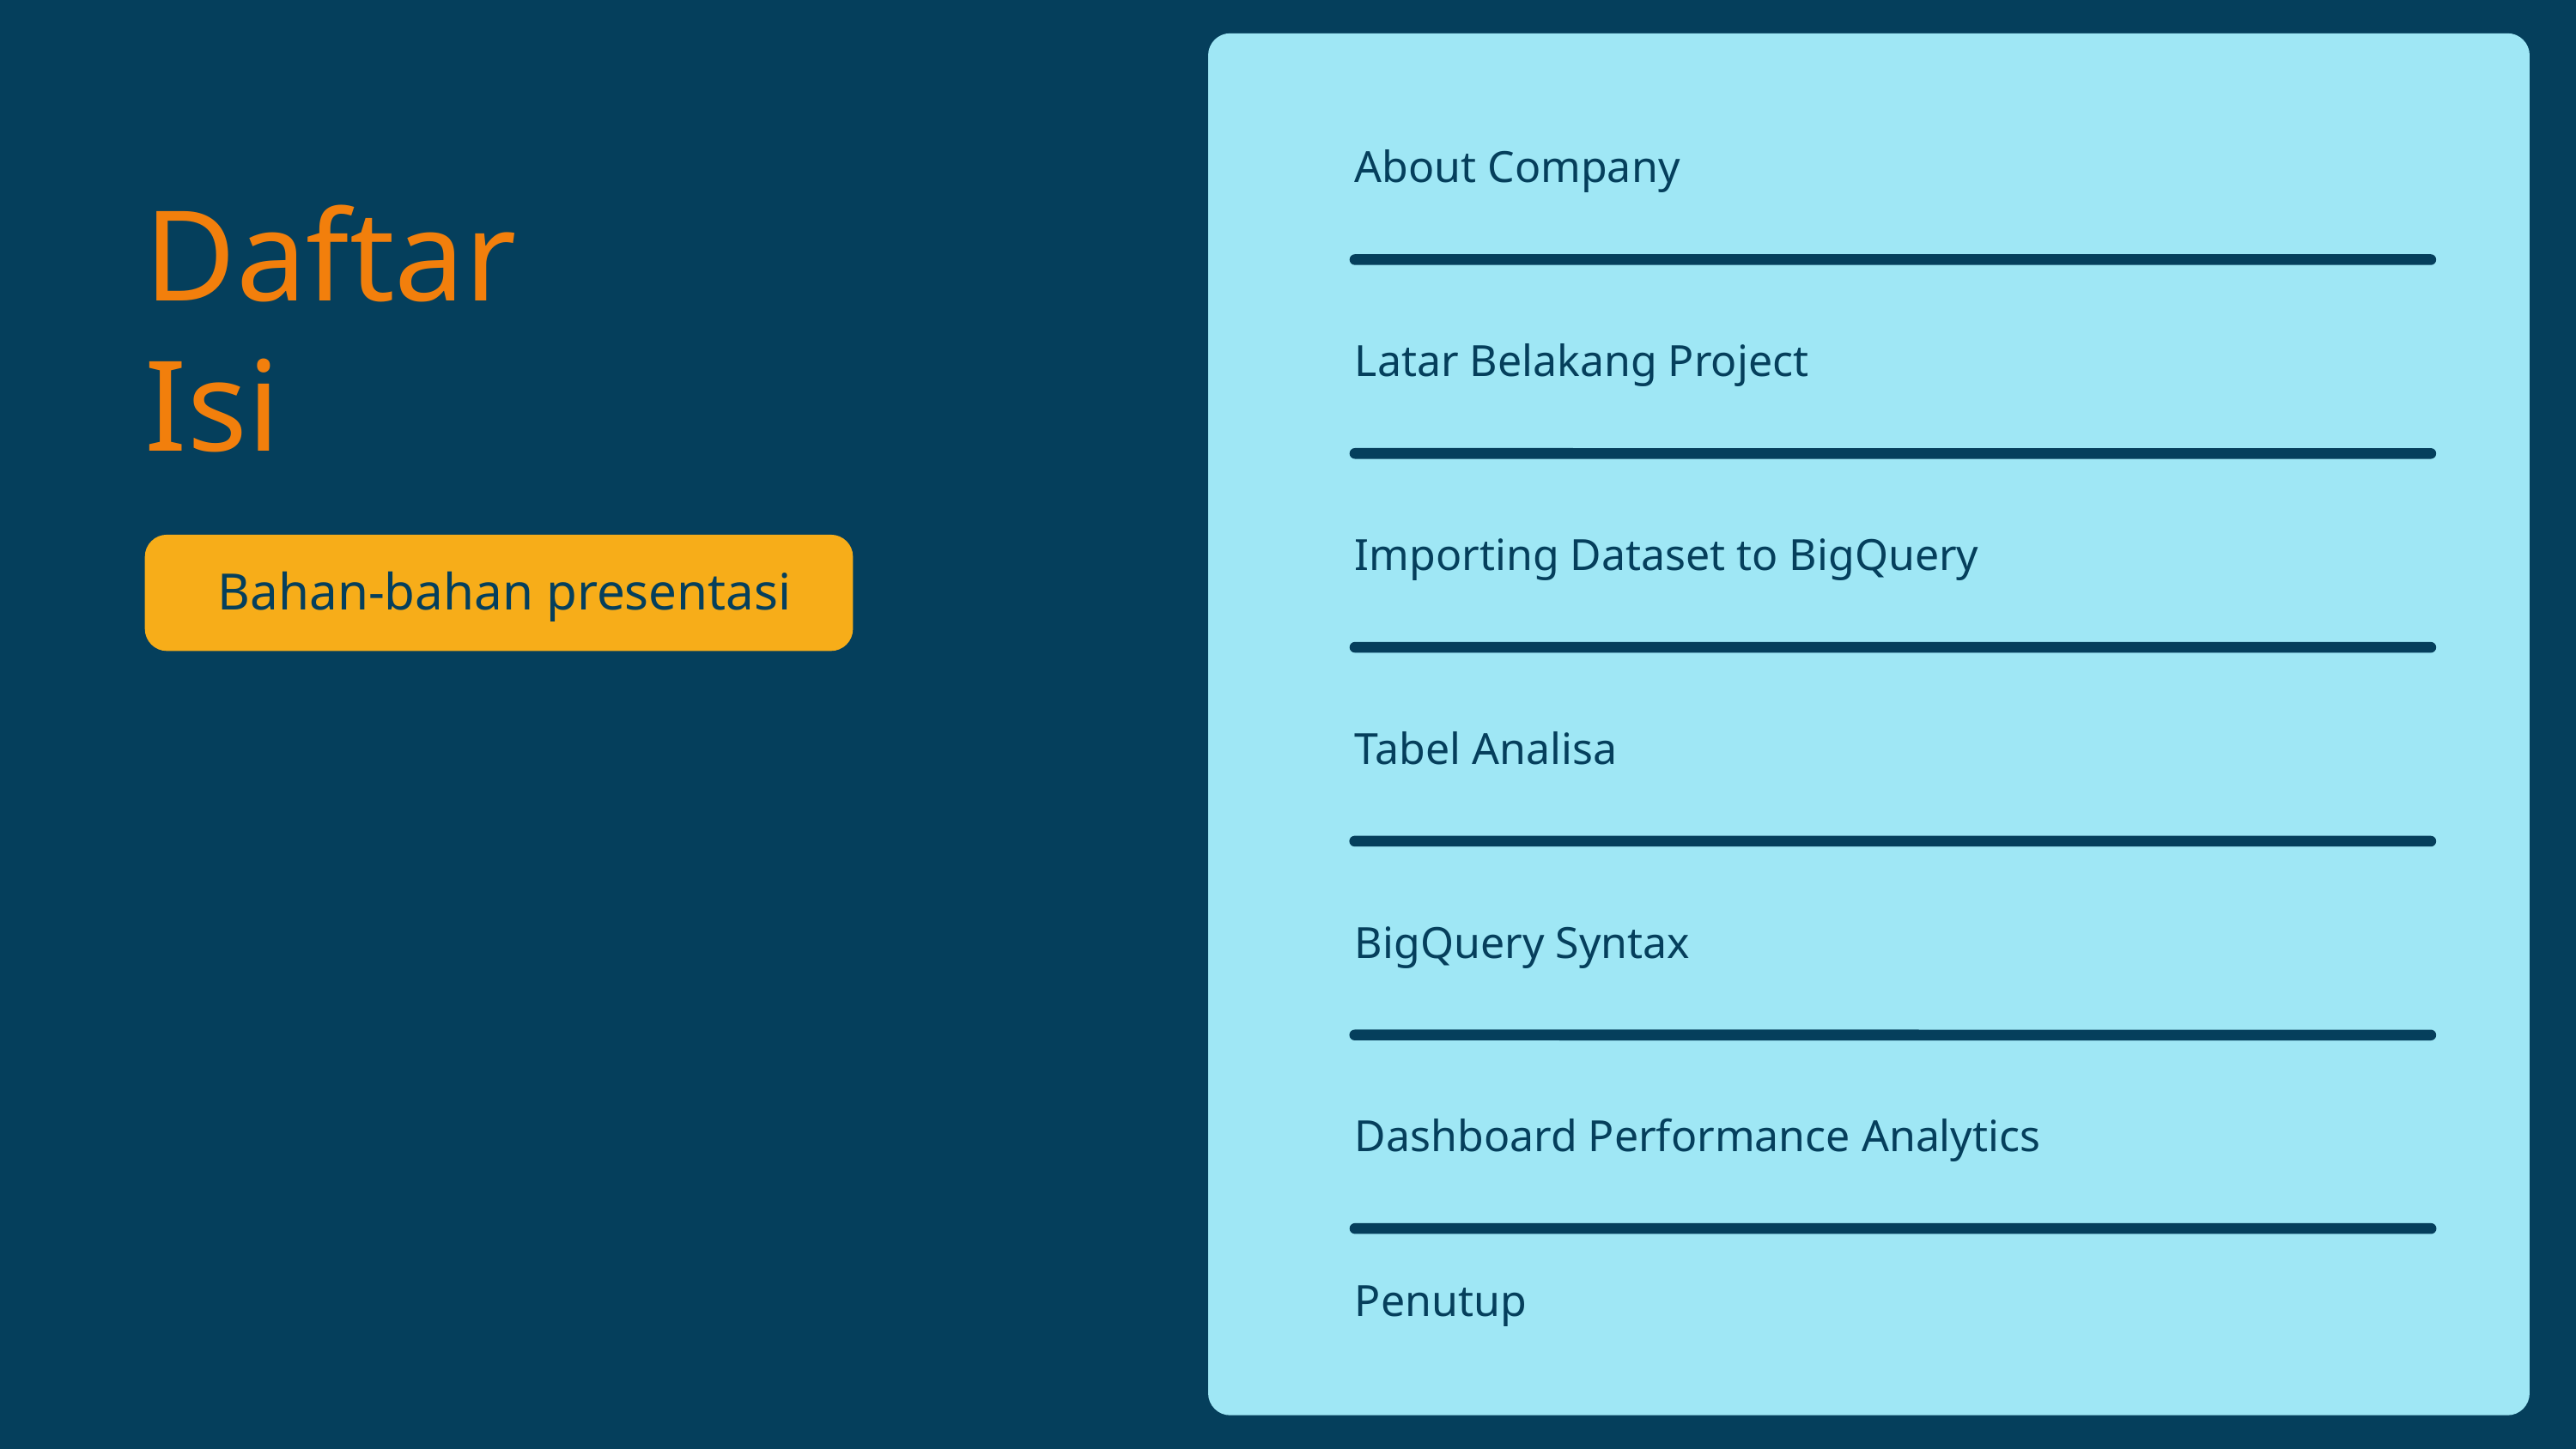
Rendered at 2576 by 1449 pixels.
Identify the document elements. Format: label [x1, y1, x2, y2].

text_box [1207, 33, 2530, 1416]
text_box [144, 175, 1015, 652]
